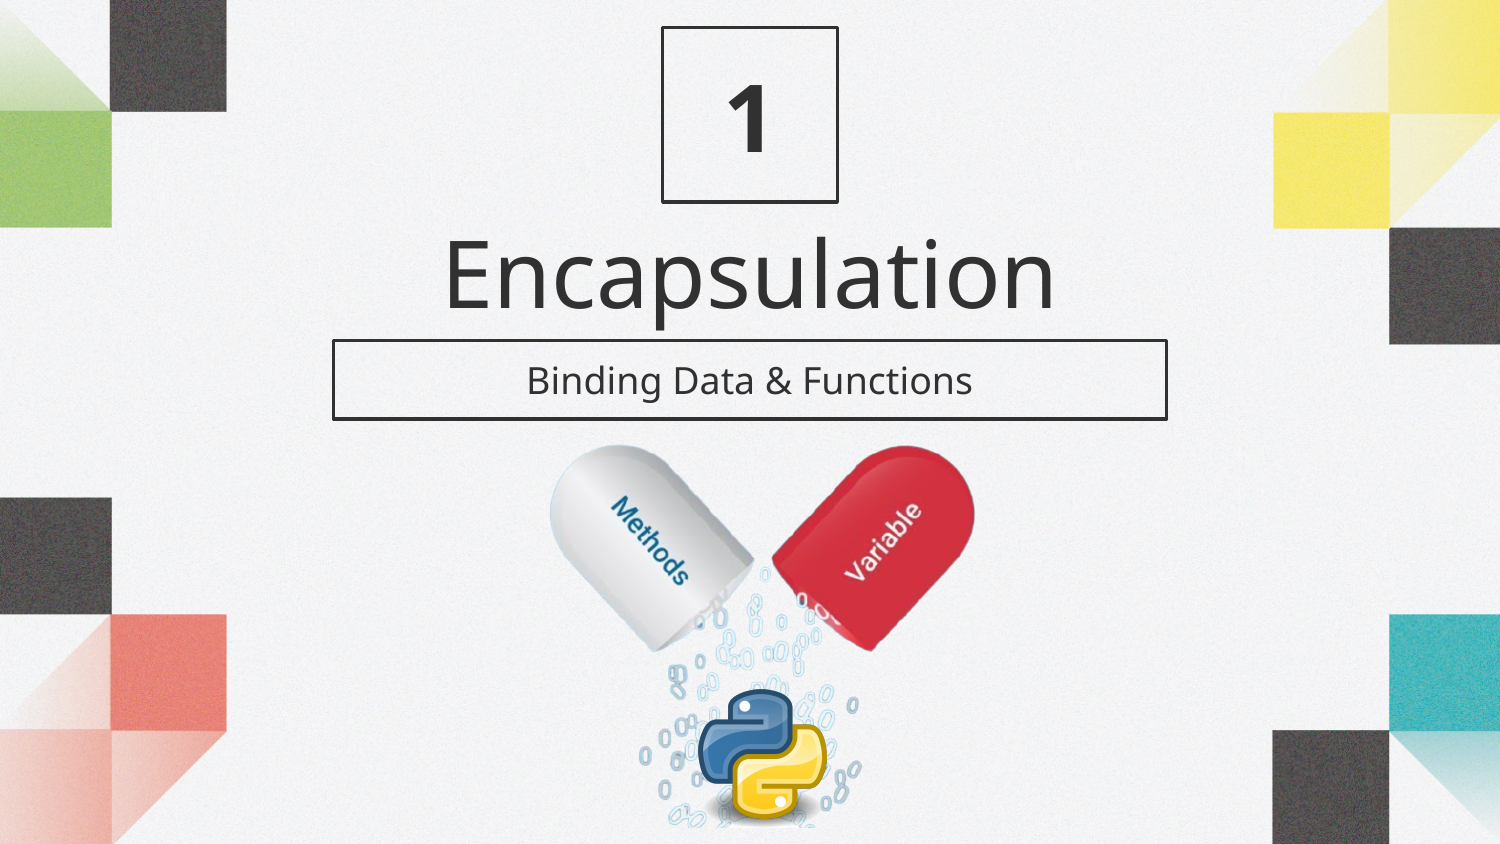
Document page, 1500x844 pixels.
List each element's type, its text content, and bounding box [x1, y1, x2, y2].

title Encapsulation [118, 202, 1382, 341]
title 1 [661, 26, 839, 204]
subtitle Binding Data & Functions [332, 339, 1168, 421]
picture [0, 0, 1500, 844]
